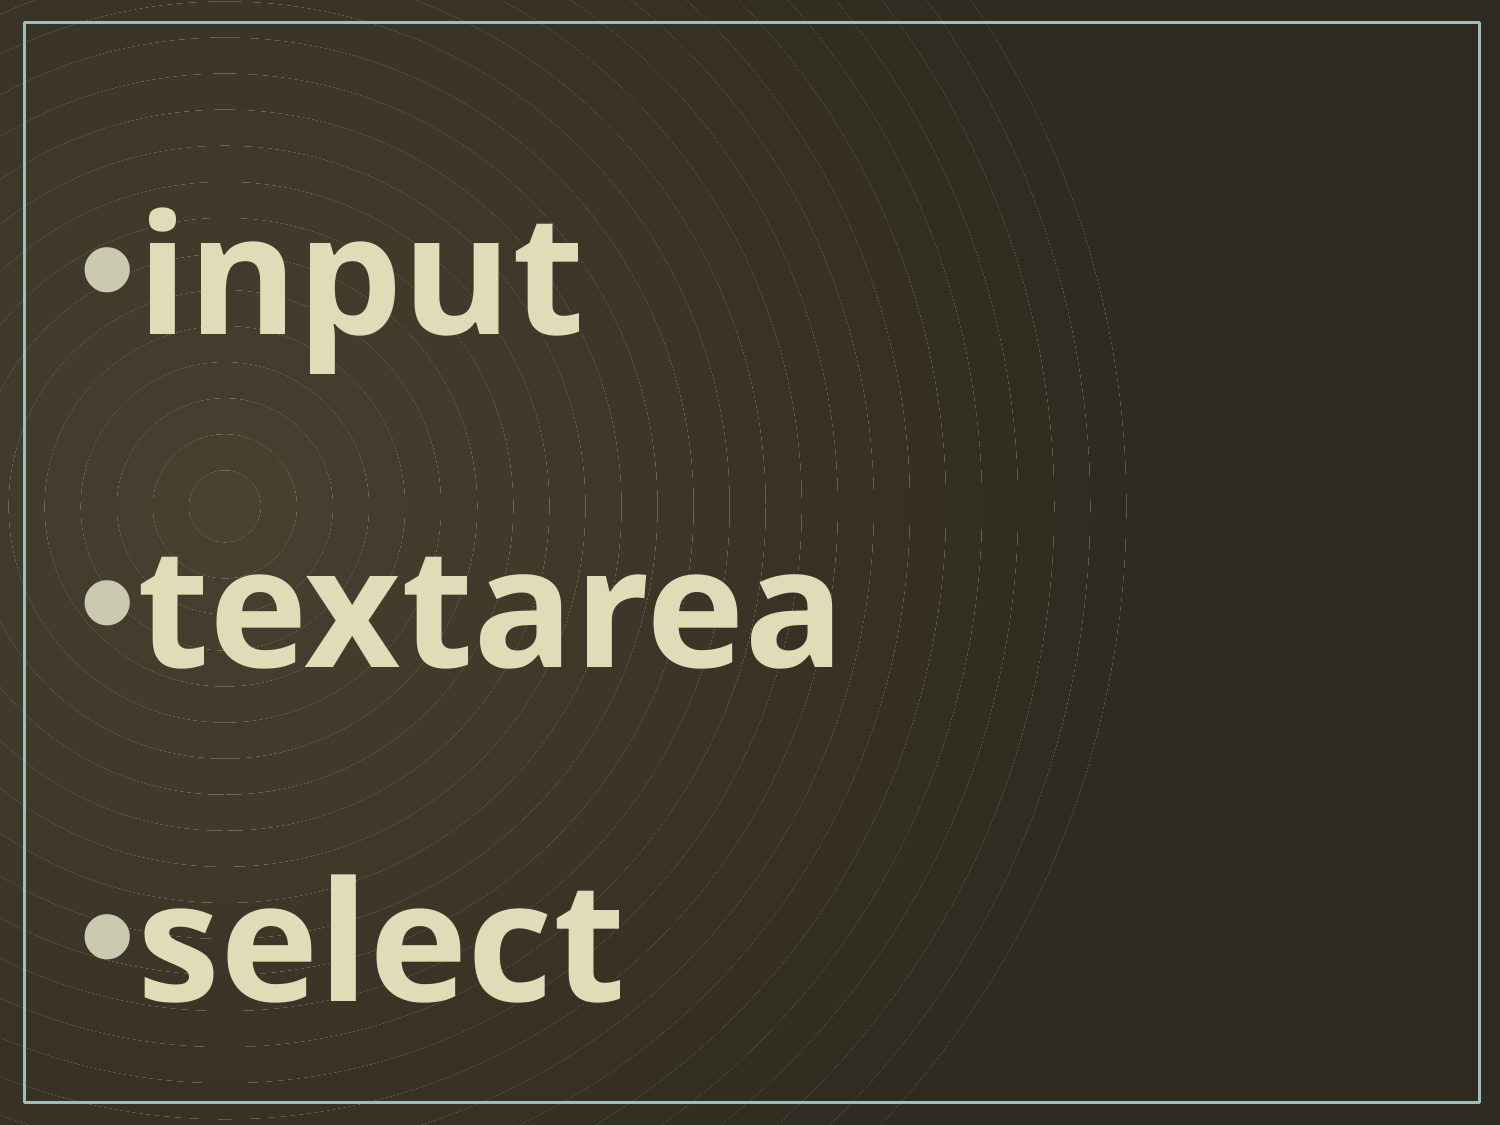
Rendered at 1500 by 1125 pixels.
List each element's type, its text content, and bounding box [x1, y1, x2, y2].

list input textarea select [64, 60, 1436, 1065]
